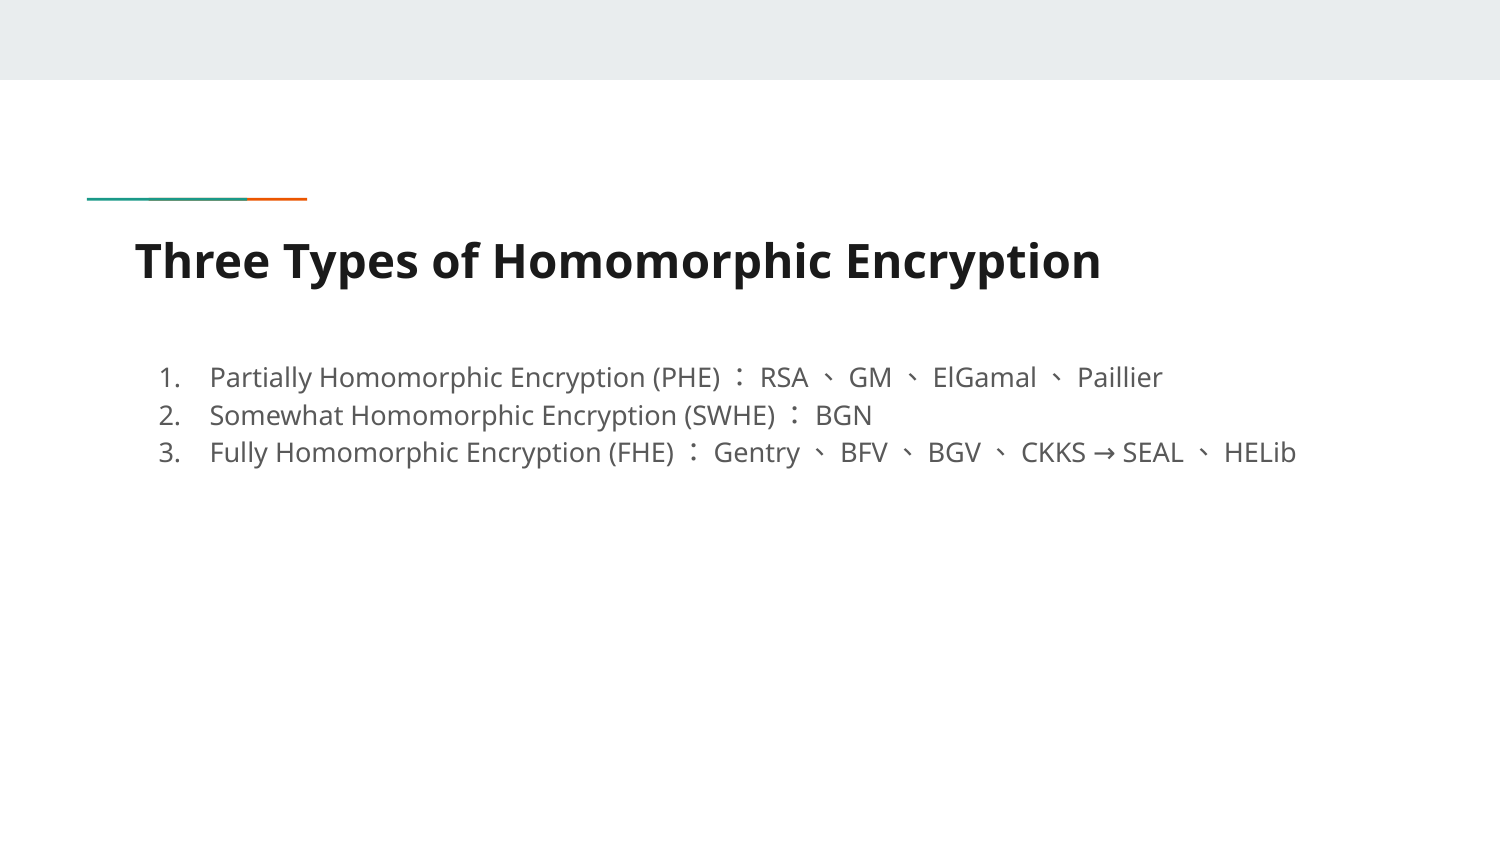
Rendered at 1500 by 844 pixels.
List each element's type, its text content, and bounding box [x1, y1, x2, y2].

list Partially Homomorphic Encryption (PHE)：RSA、GM、ElGamal、Paillier Somewhat Homomorphic Encryption (SWHE)：BGN Fully Homomorphic Encryption (FHE)：Gentry、BFV、BGV、CKKS → SEAL、HELib [119, 341, 1381, 712]
title Three Types of Homomorphic Encryption [119, 216, 1381, 305]
